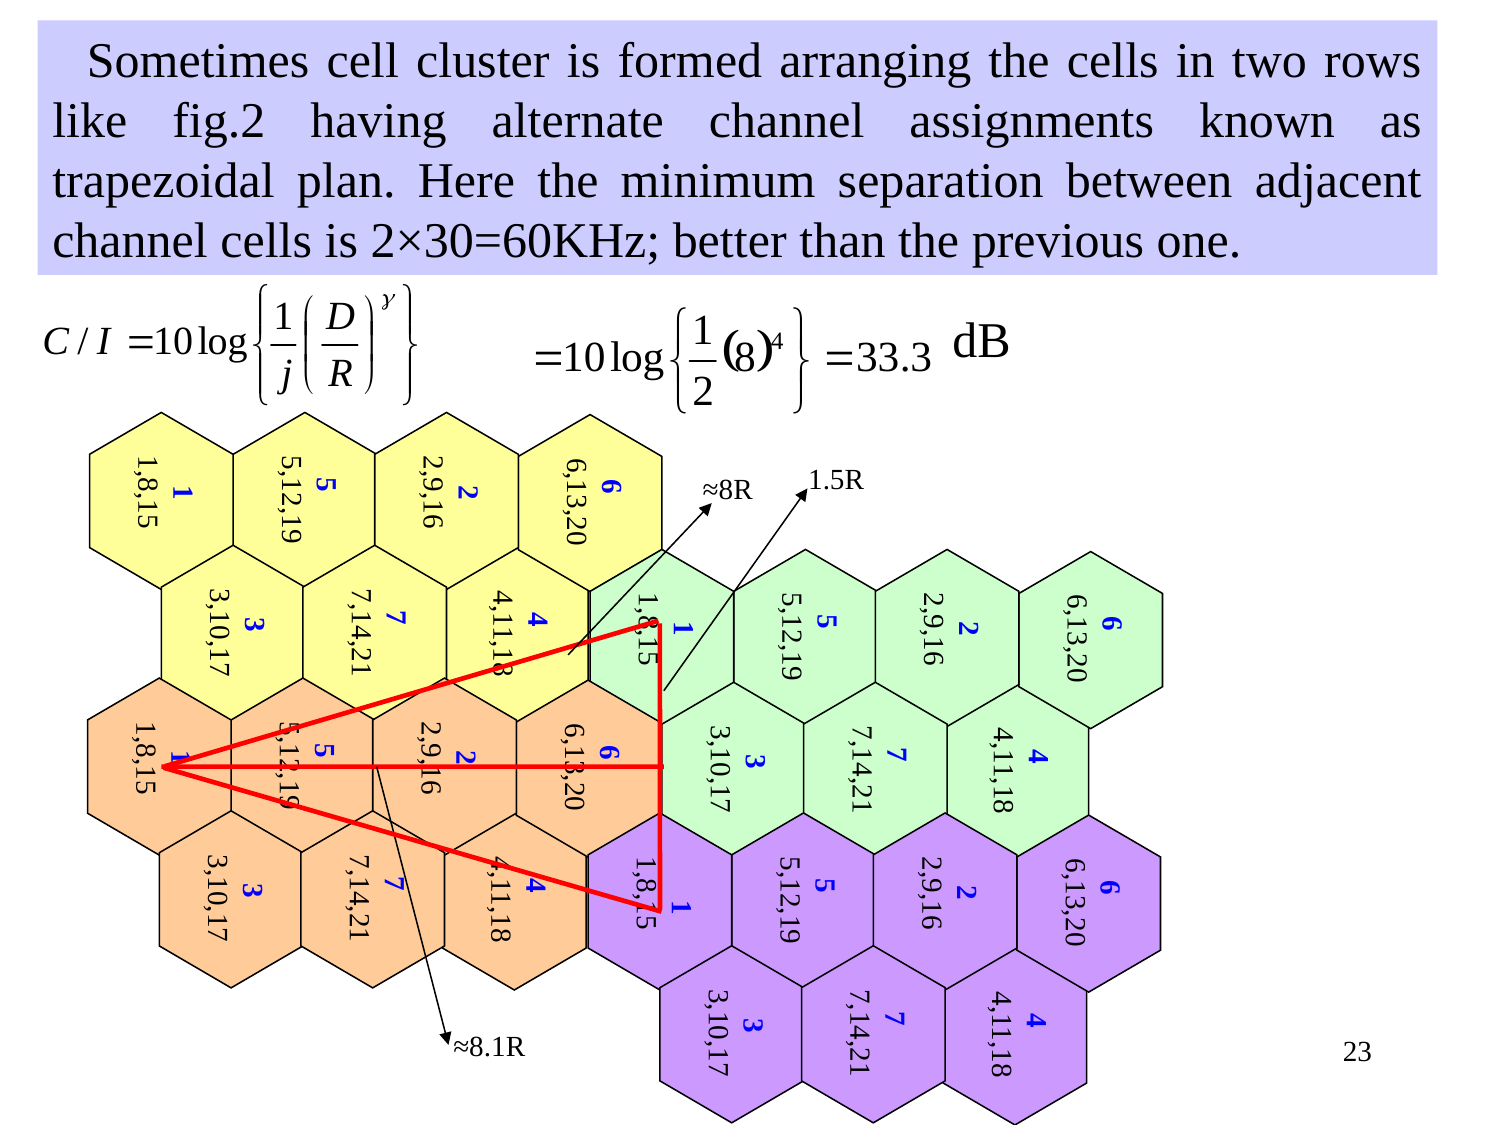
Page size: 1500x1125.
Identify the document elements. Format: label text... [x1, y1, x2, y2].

slide_number 23 [1166, 1024, 1388, 1101]
text_box Sometimes cell cluster is formed arranging the cells in two rows like fig.2 having alternate channel assignments known as trapezoidal plan. Here the minimum separation between adjacent channel cells is 2×30=60KHz; better than the previous one. [37, 20, 1438, 275]
text_box dB [938, 299, 1113, 375]
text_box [524, 299, 938, 410]
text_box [37, 274, 426, 416]
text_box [87, 412, 1163, 1125]
